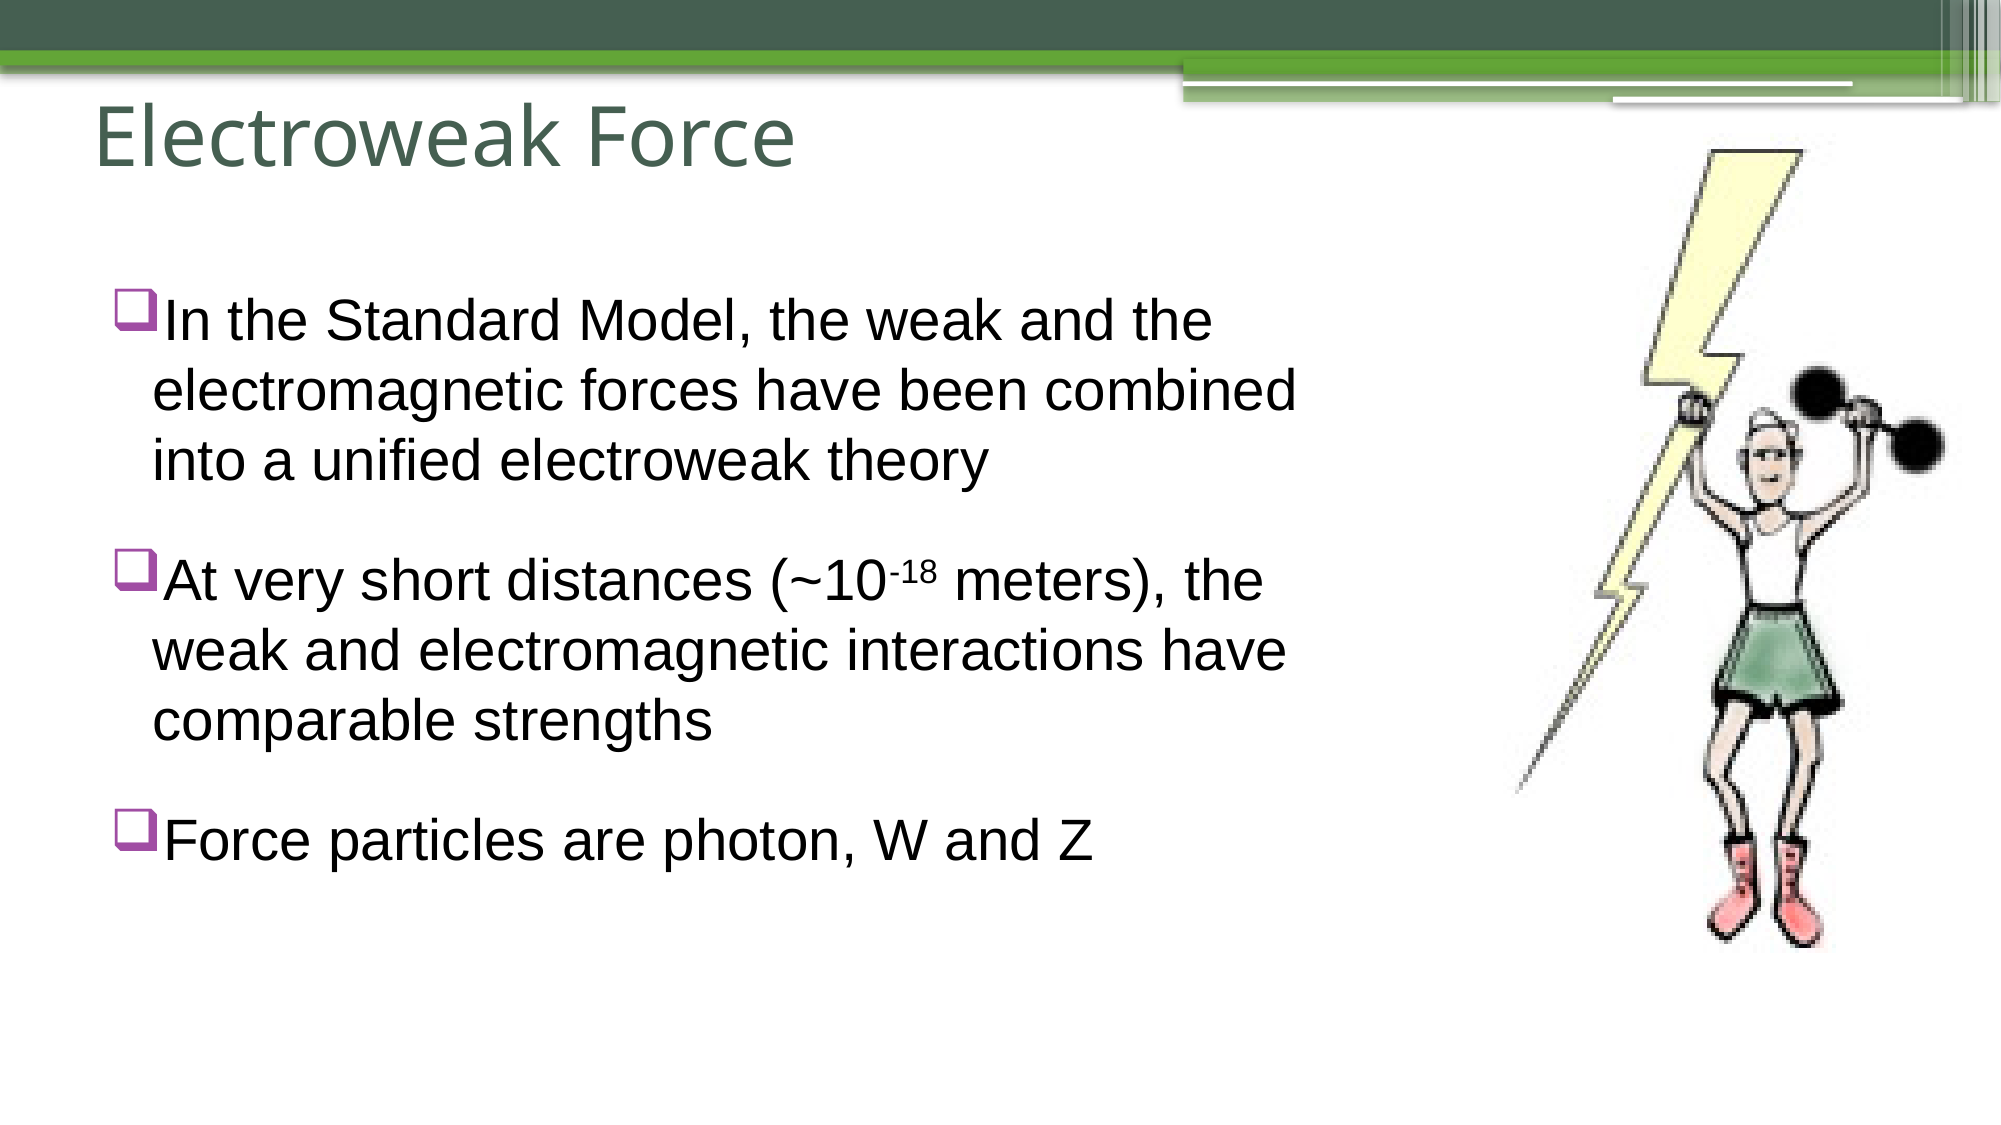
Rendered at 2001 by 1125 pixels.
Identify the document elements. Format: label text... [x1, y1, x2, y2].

title Electroweak Force [77, 39, 1353, 227]
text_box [1503, 132, 1962, 954]
list In the Standard Model, the weak and the electromagnetic forces have been combined into a unified electroweak theory At very short distances (~10-18 meters), the weak and electromagnetic interactions have comparable strengths Force particles are photon, W and Z [77, 275, 1325, 1013]
